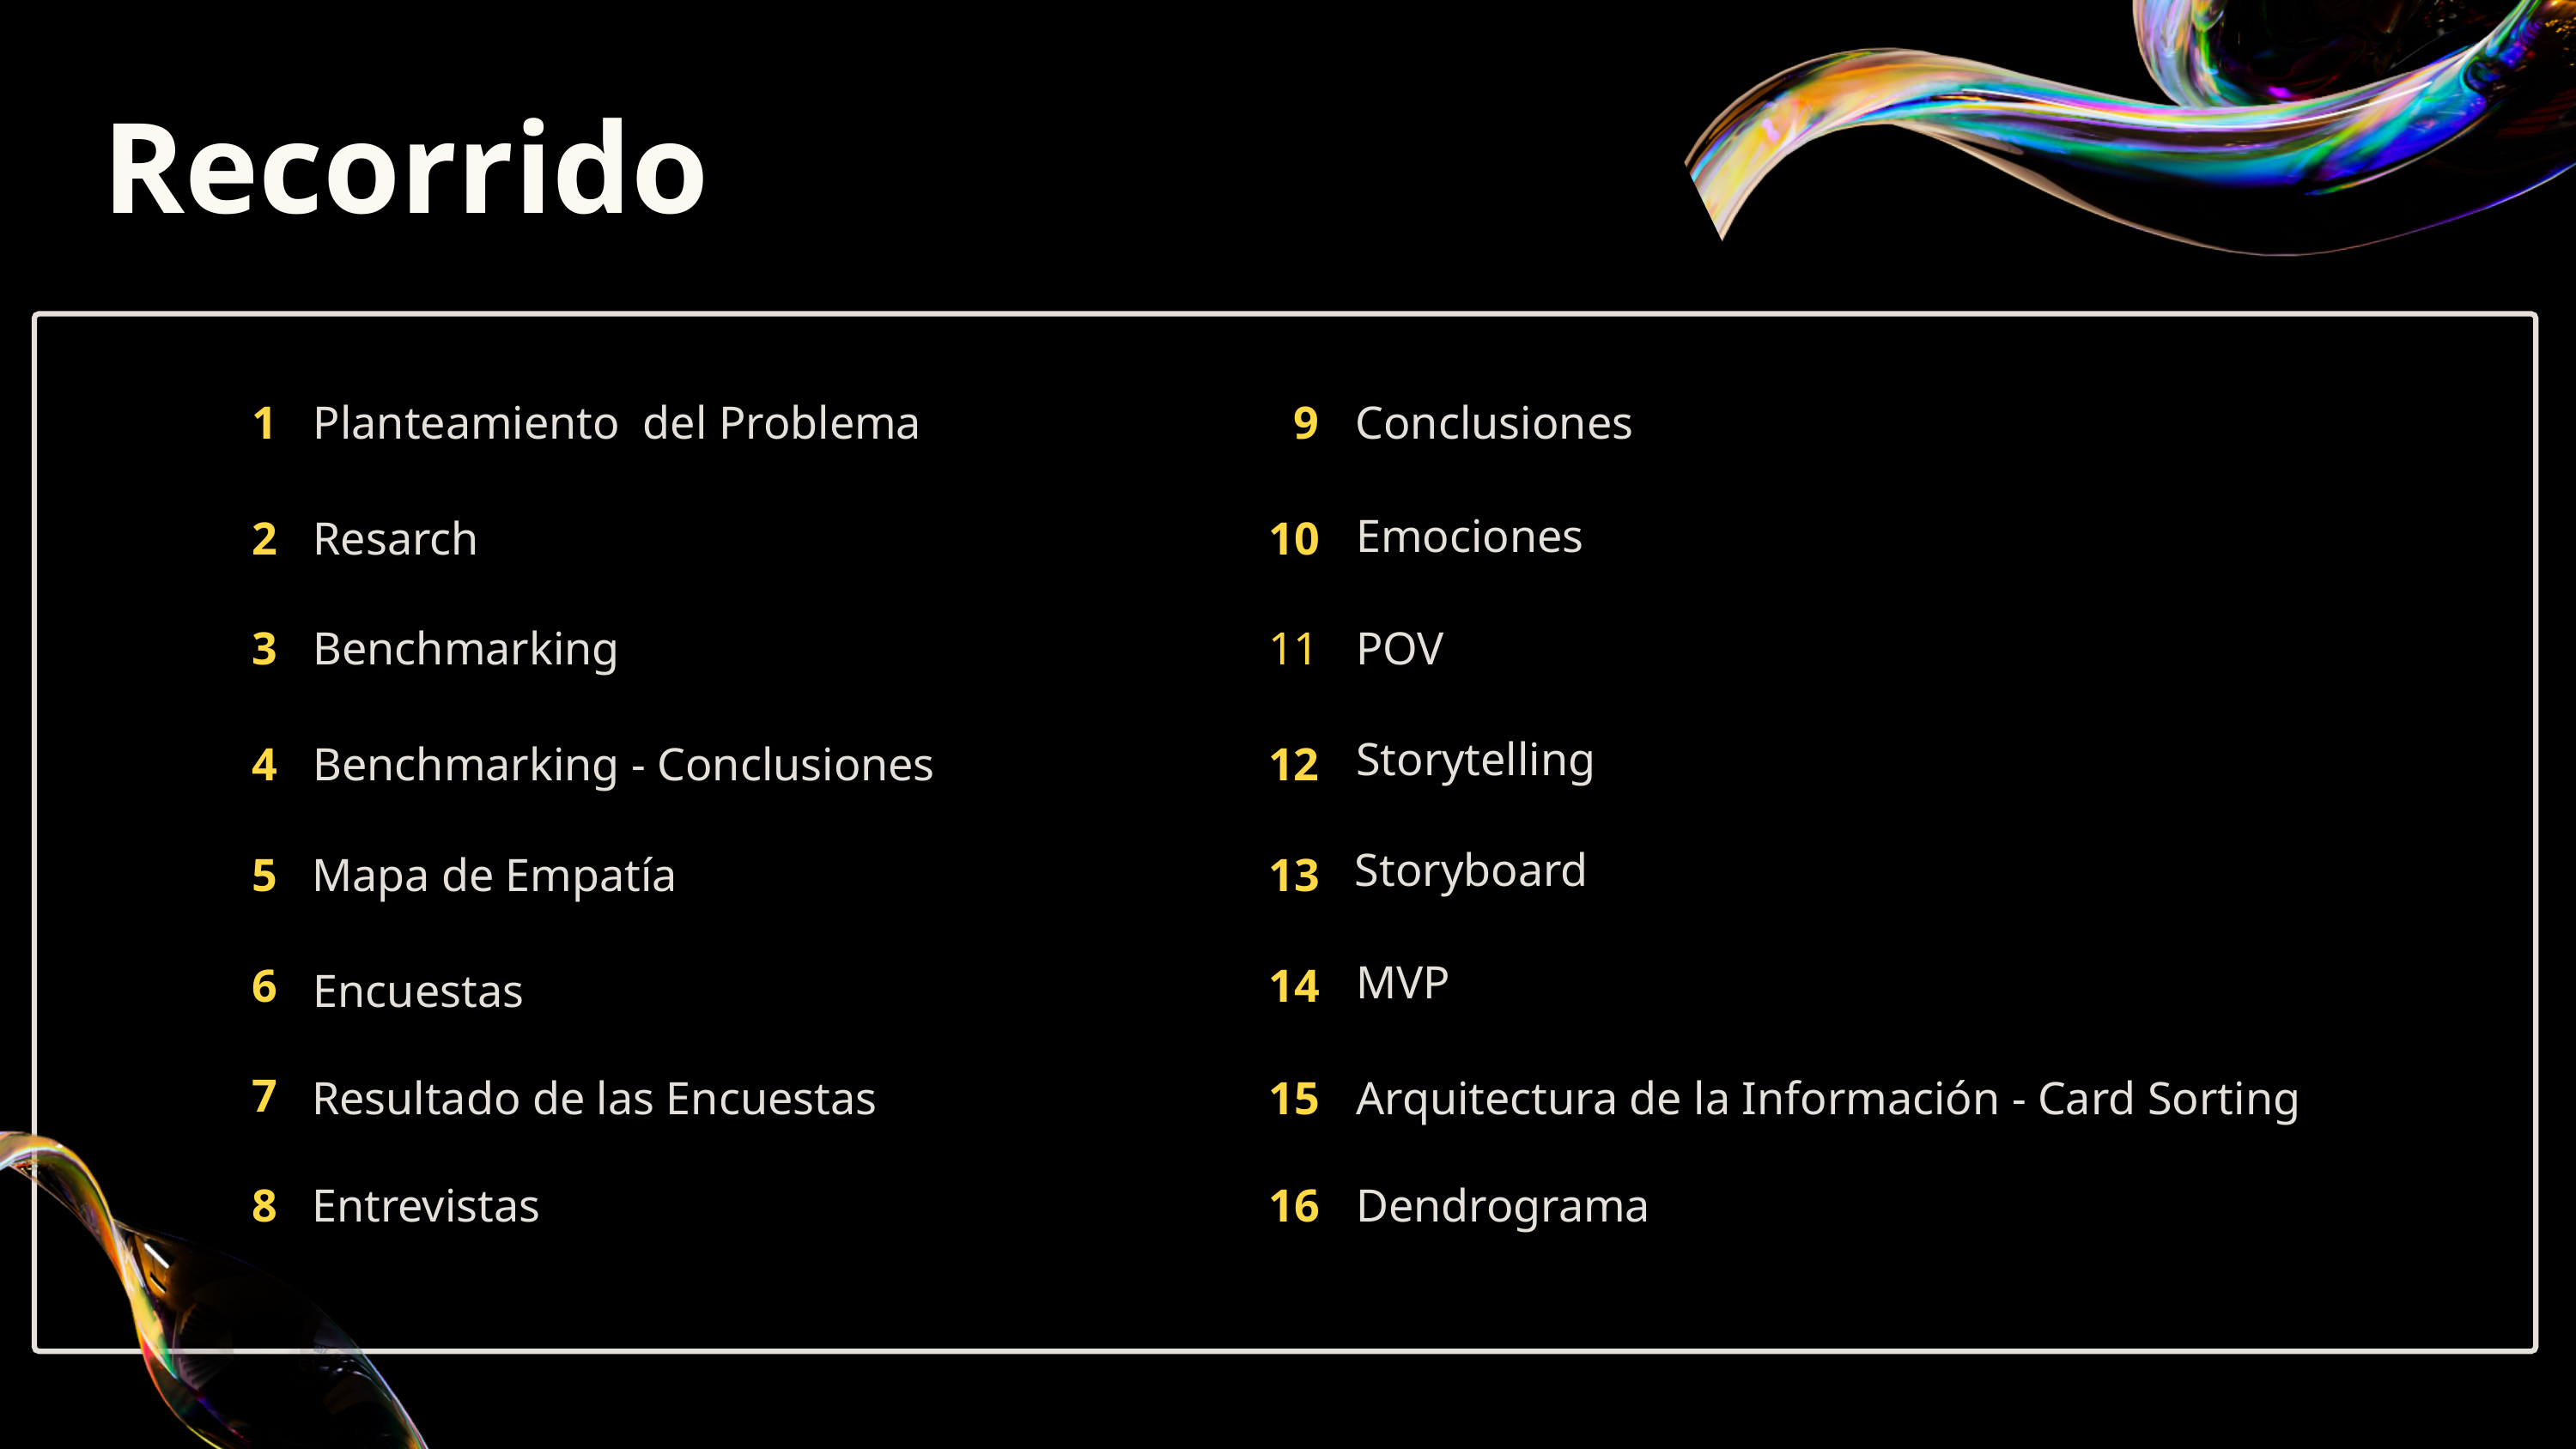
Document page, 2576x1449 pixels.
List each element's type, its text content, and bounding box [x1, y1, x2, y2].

text_box [0, 1121, 507, 1449]
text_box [33, 313, 2537, 1352]
text_box Recorrido [102, 100, 1170, 239]
text_box [1639, 0, 2576, 923]
